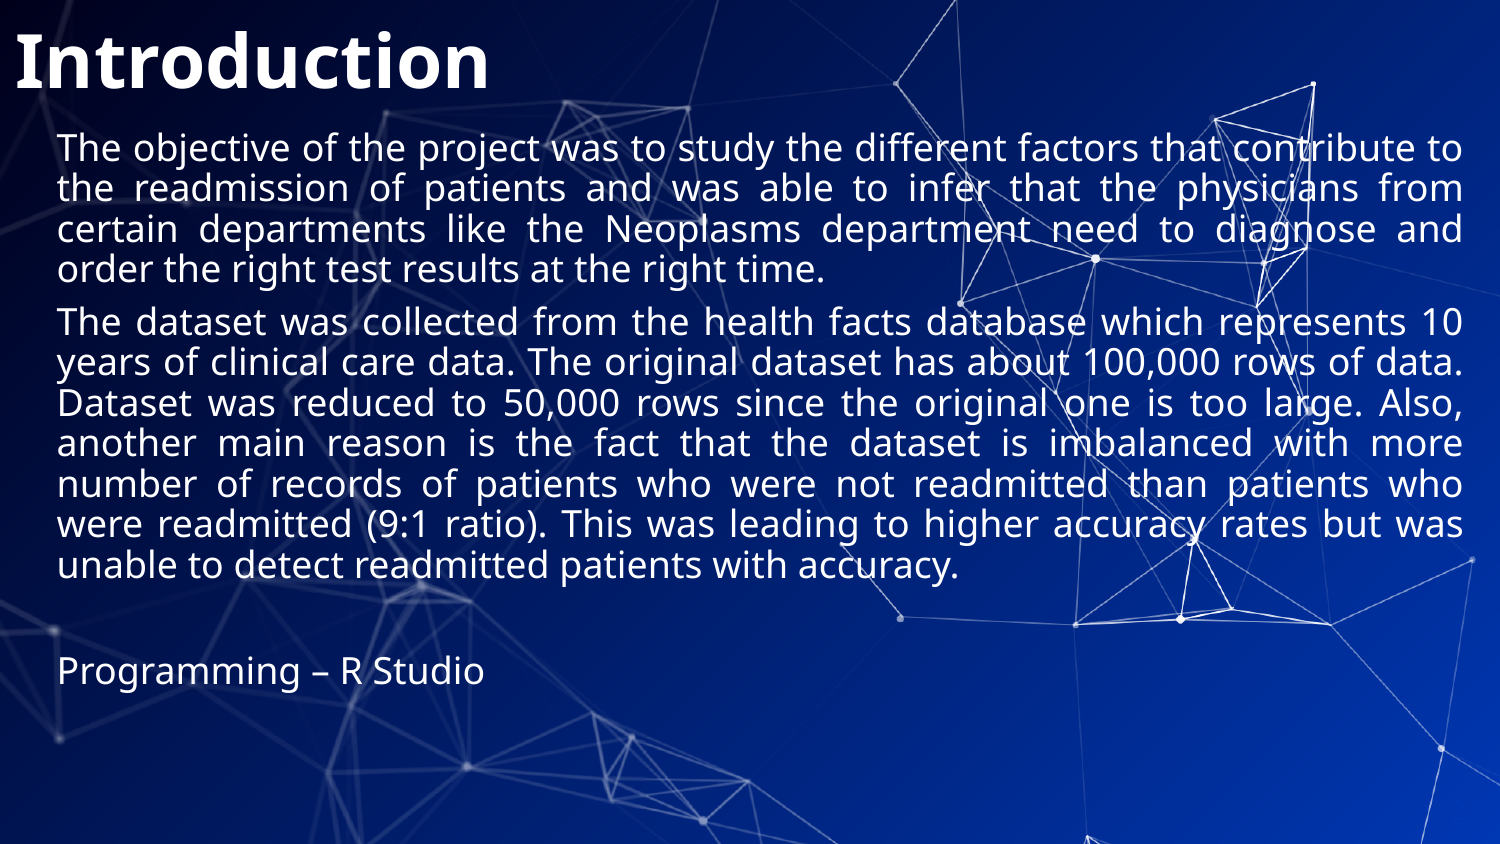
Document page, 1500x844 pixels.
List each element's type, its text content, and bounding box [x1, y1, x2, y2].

slide_number 21 [1391, 779, 1482, 844]
picture [0, 0, 1500, 844]
title Introduction [15, 10, 1004, 104]
list The objective of the project was to study the different factors that contribute to the readmission of patients and was able to infer that the physicians from certain departments like the Neoplasms department need to diagnose and order the right test results at the right time. The dataset was collected from the health facts database which represents 10 years of clinical care data. The original dataset has about 100,000 rows of data. Dataset was reduced to 50,000 rows since the original one is too large. Also, another main reason is the fact that the dataset is imbalanced with more number of records of patients who were not readmitted than patients who were readmitted (9:1 ratio). This was leading to higher accuracy rates but was unable to detect readmitted patients with accuracy. Programming – R Studio [39, 128, 1465, 681]
